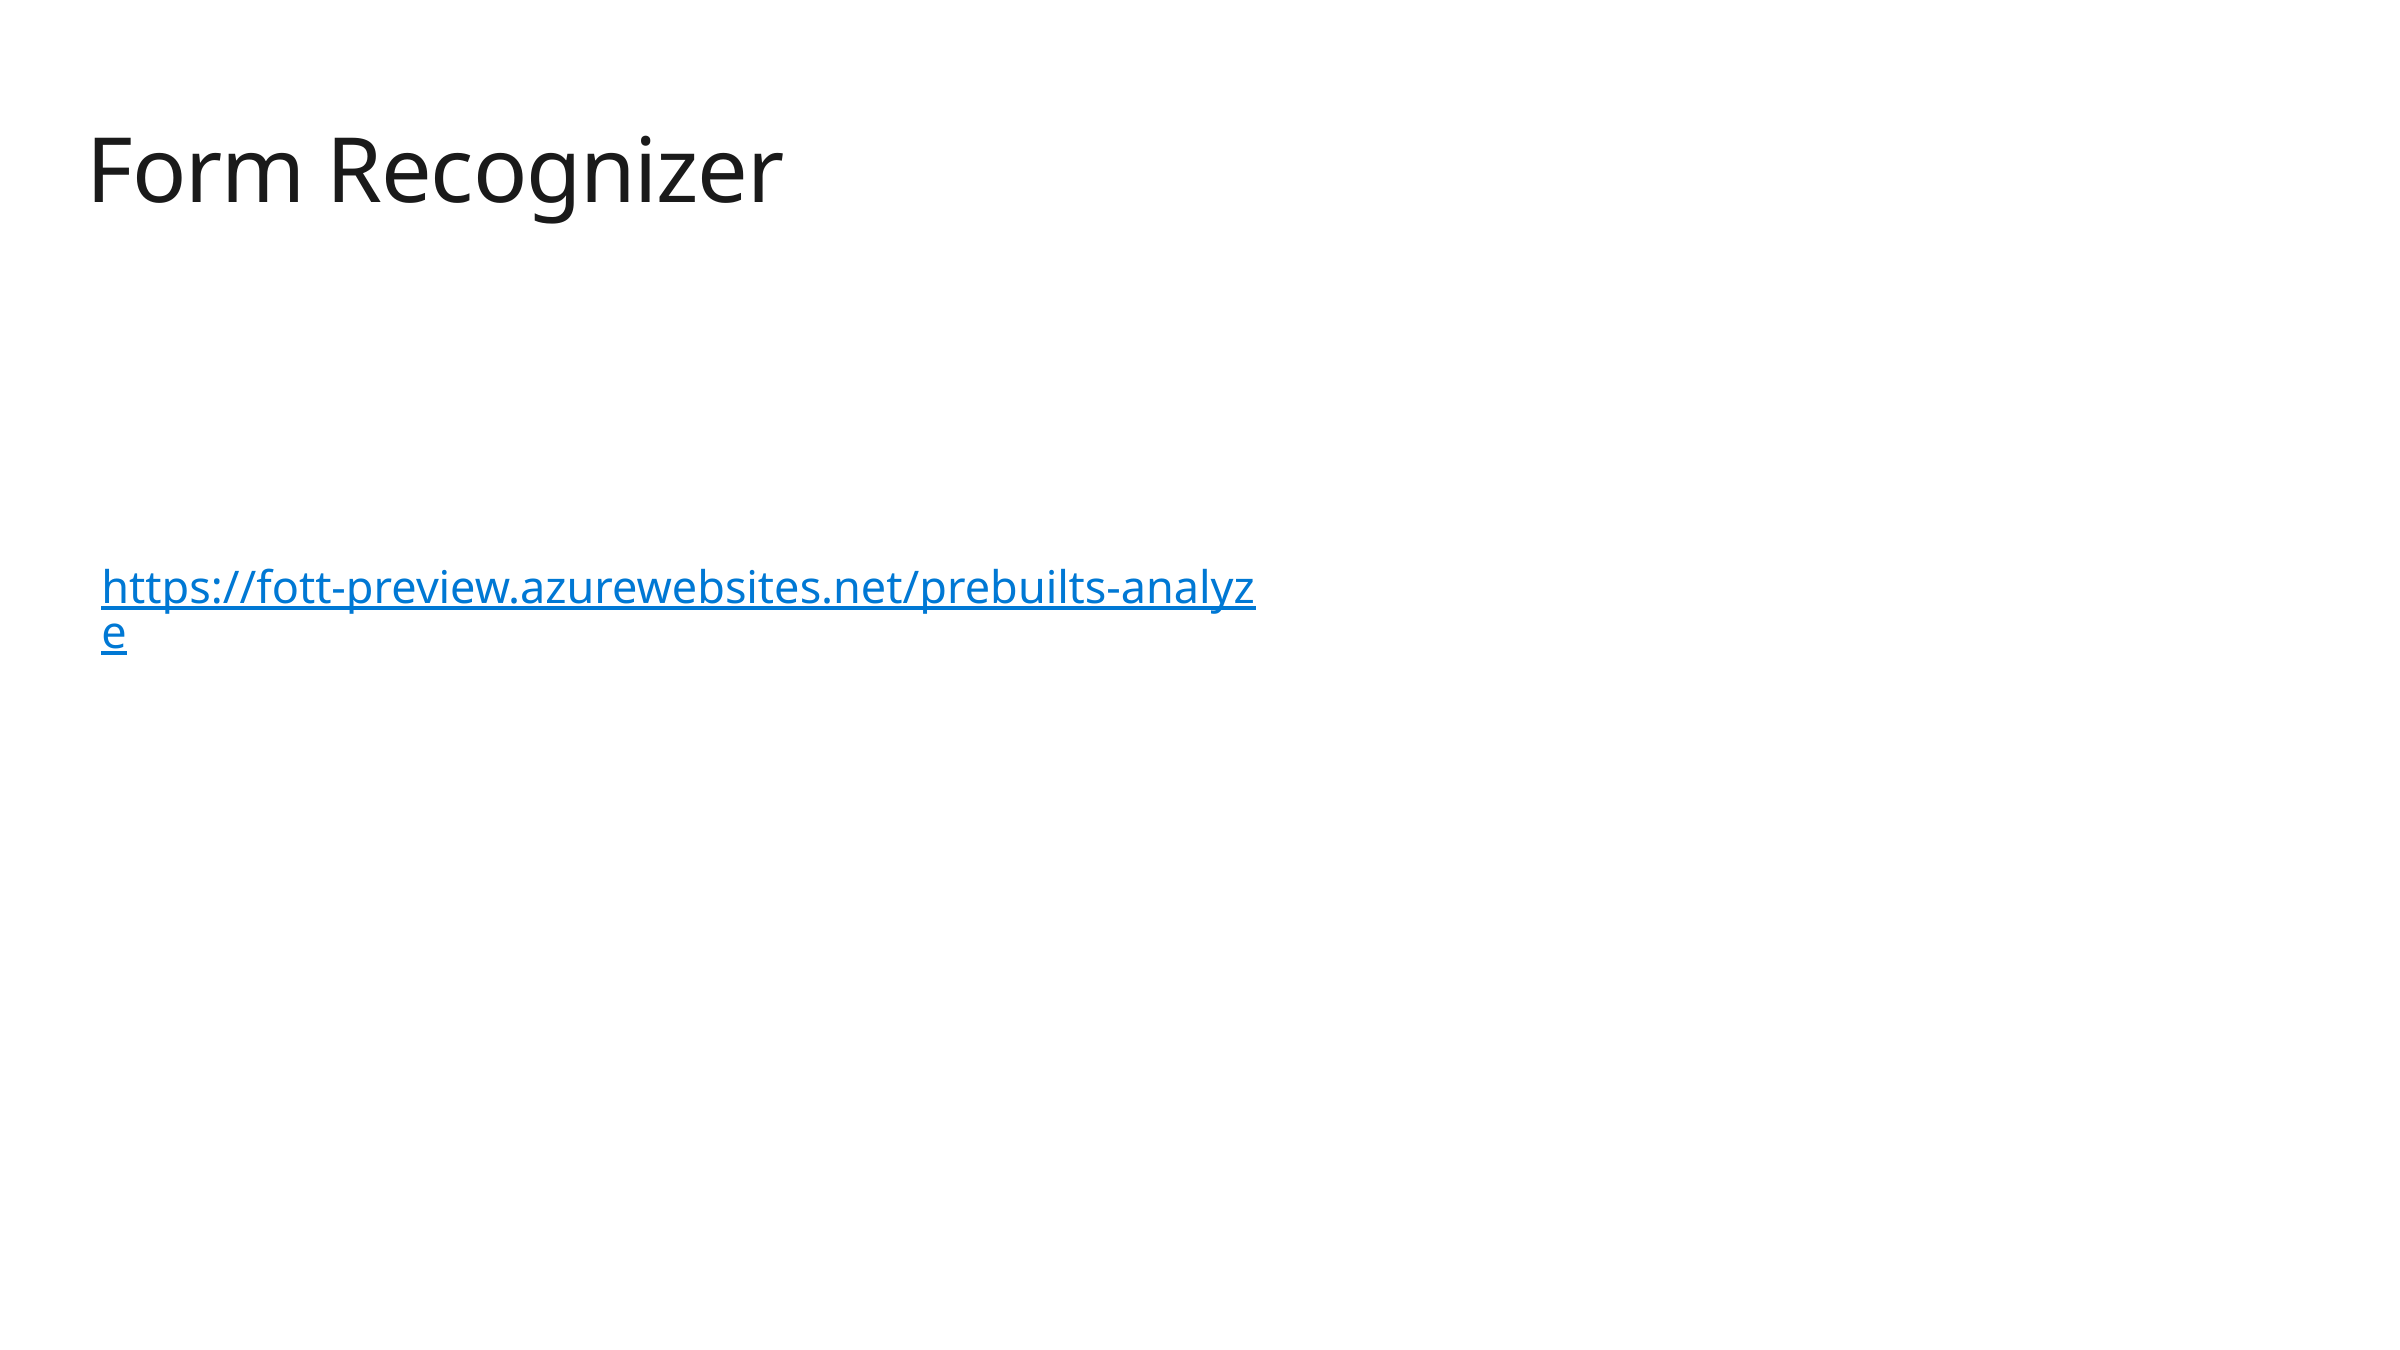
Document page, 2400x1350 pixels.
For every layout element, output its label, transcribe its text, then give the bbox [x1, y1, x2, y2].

text_box https://fott-preview.azurewebsites.net/prebuilts-analyze [86, 550, 1287, 681]
title Form Recognizer [86, 123, 1887, 222]
